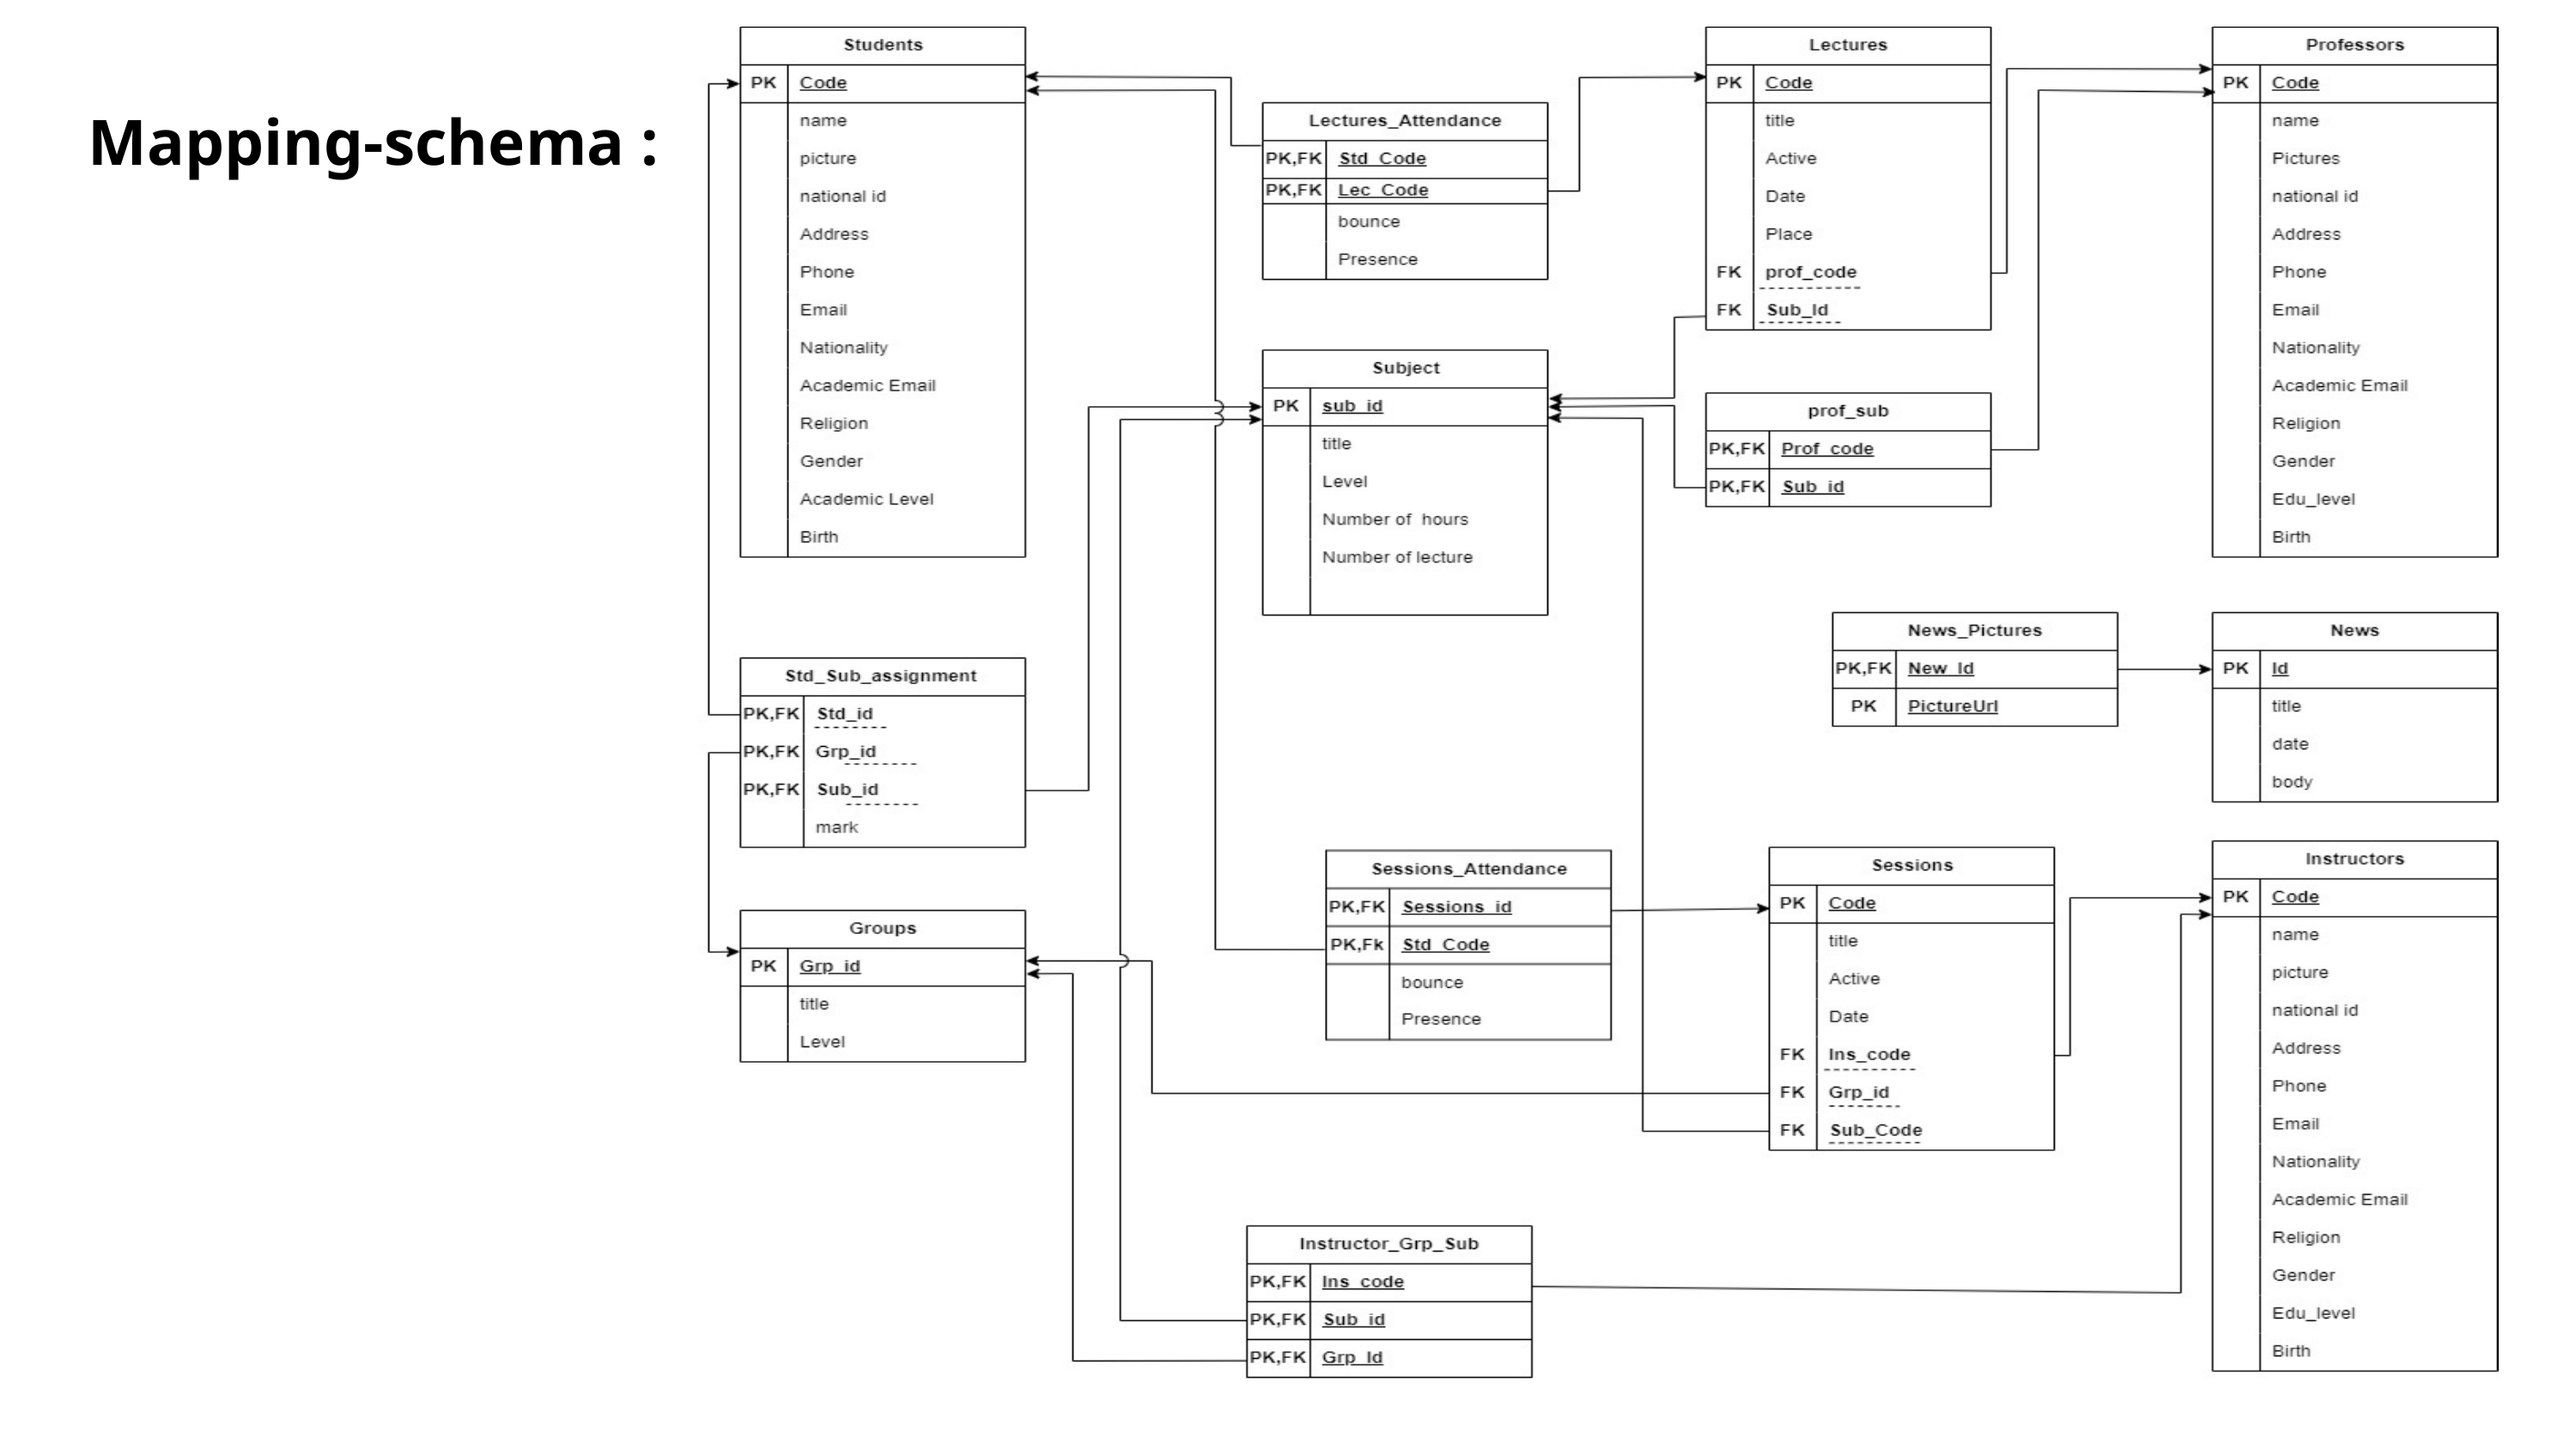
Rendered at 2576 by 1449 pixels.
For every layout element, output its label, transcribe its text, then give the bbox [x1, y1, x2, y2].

picture [697, 26, 2500, 1380]
text_box Mapping-schema : [75, 95, 677, 184]
